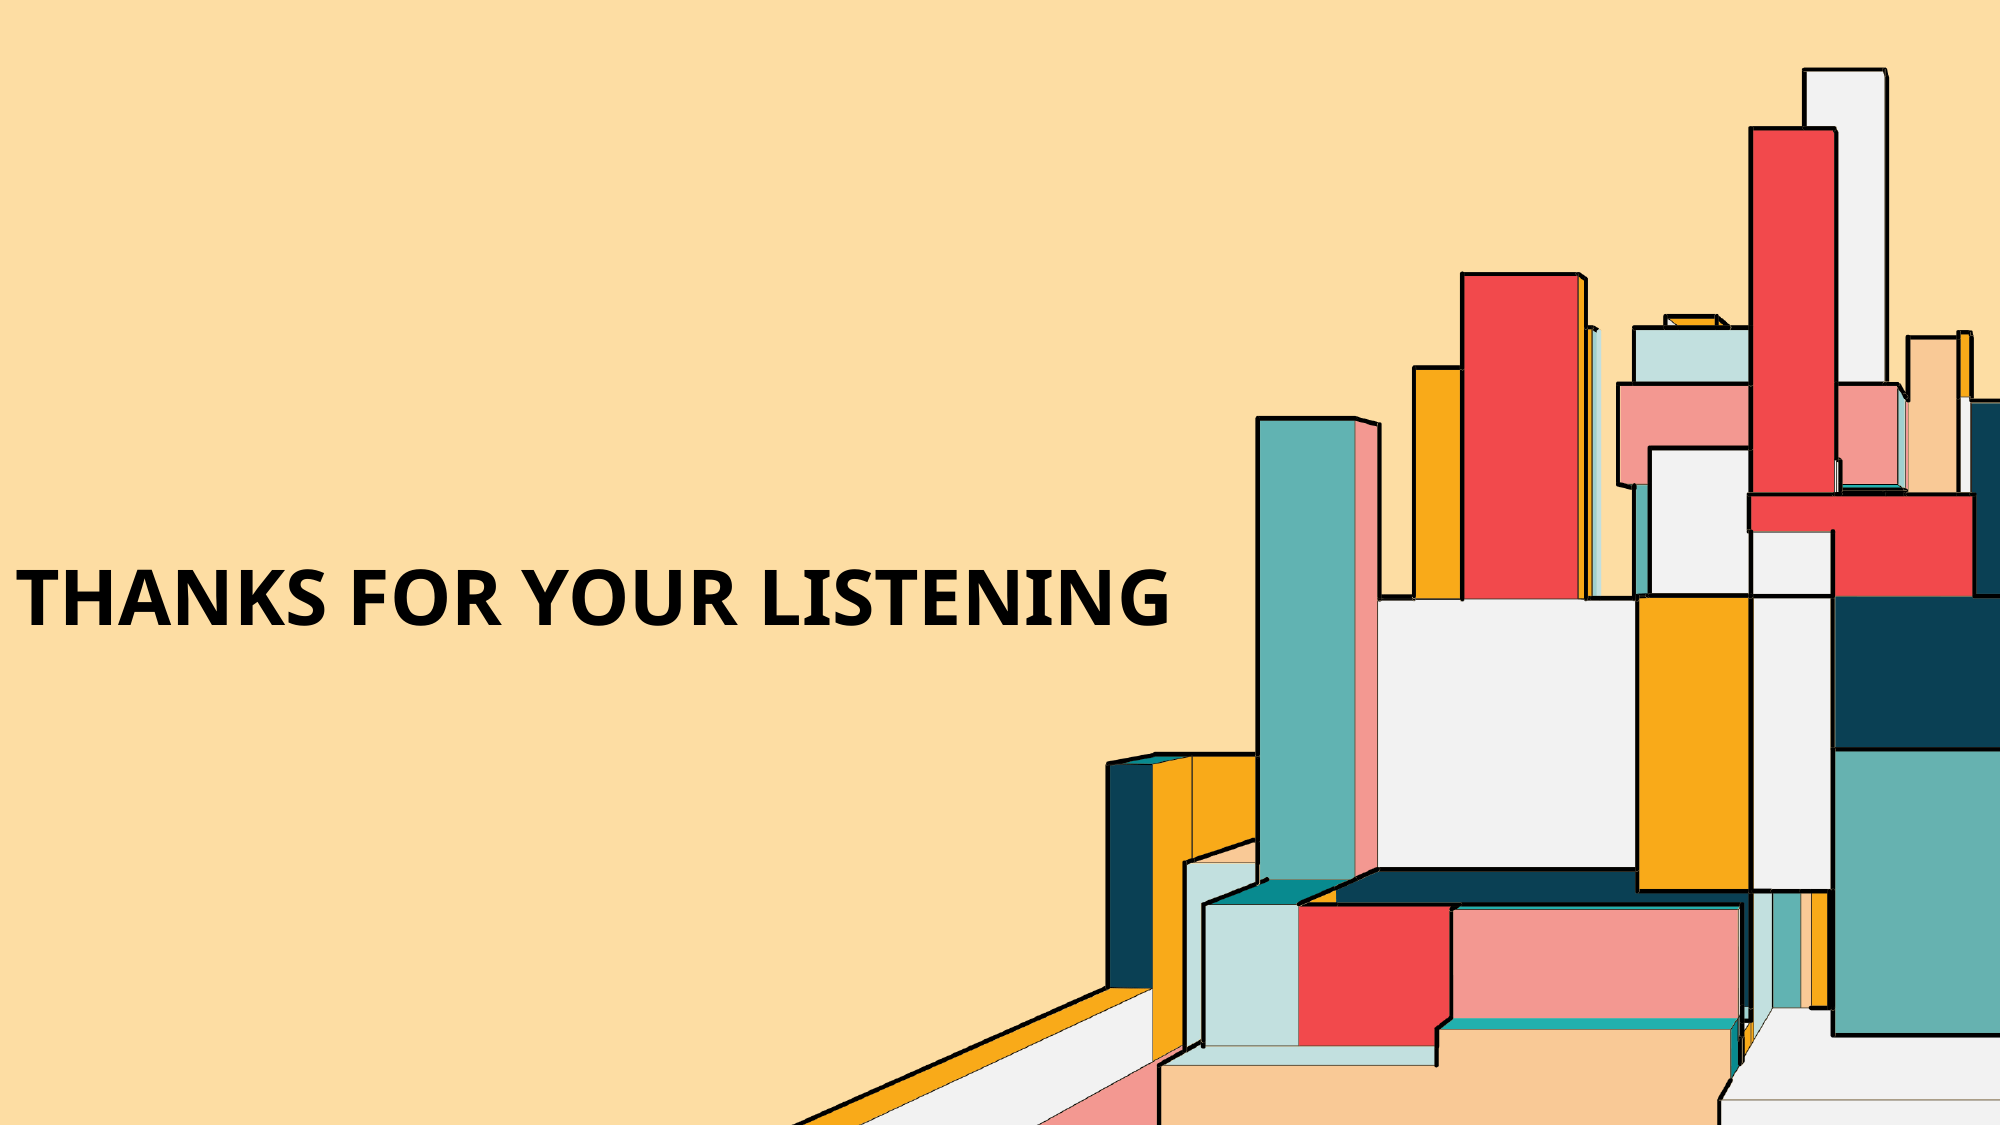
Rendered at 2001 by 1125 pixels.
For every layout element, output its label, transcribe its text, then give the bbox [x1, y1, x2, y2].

title Thanks for your listening [0, 426, 1348, 775]
picture [734, 66, 2000, 1125]
